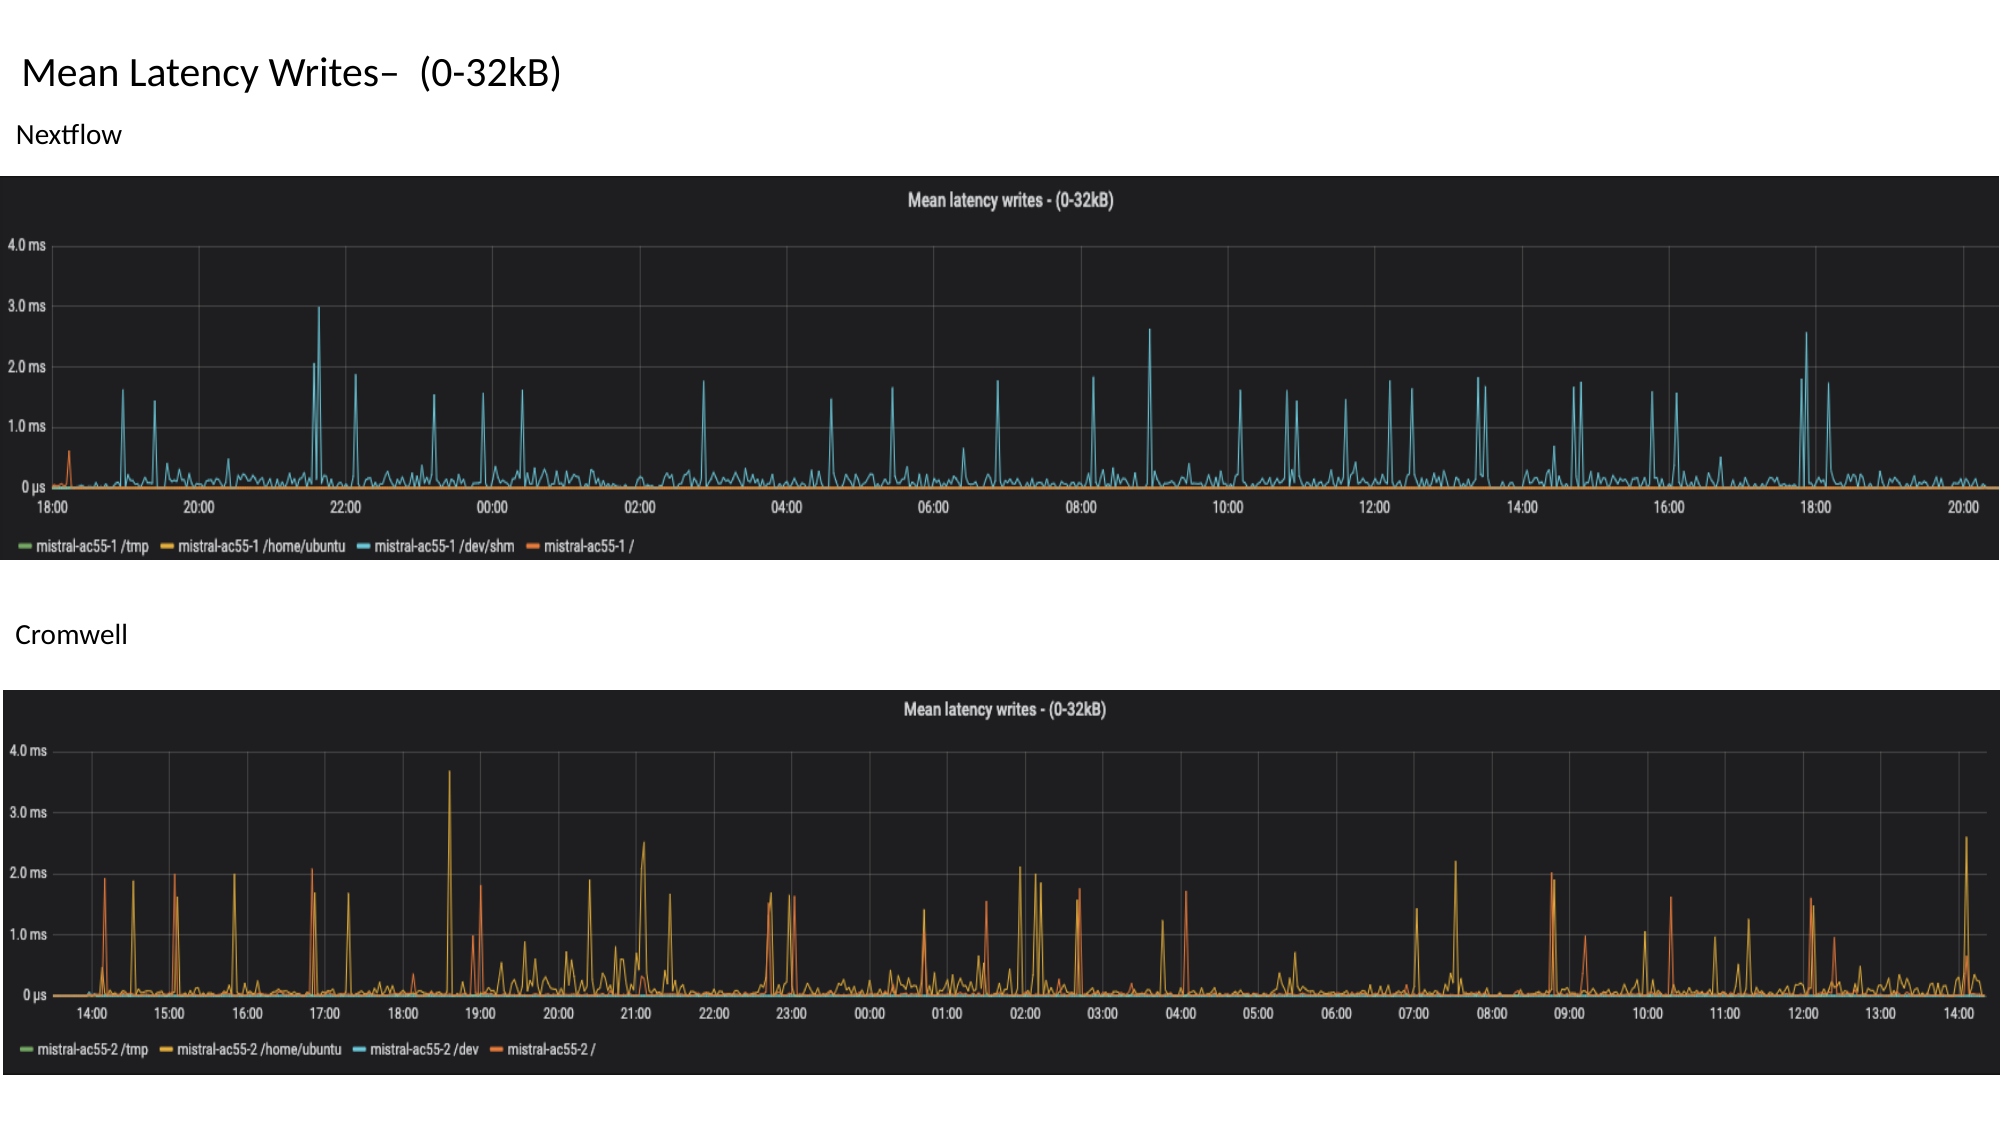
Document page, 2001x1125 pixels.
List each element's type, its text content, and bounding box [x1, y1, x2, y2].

text_box Cromwell [0, 608, 144, 658]
picture [3, 690, 2000, 1075]
text_box Nextflow [1, 99, 147, 160]
text_box Mean Latency Writes– (0-32kB) [6, 37, 578, 103]
picture [0, 176, 1999, 560]
